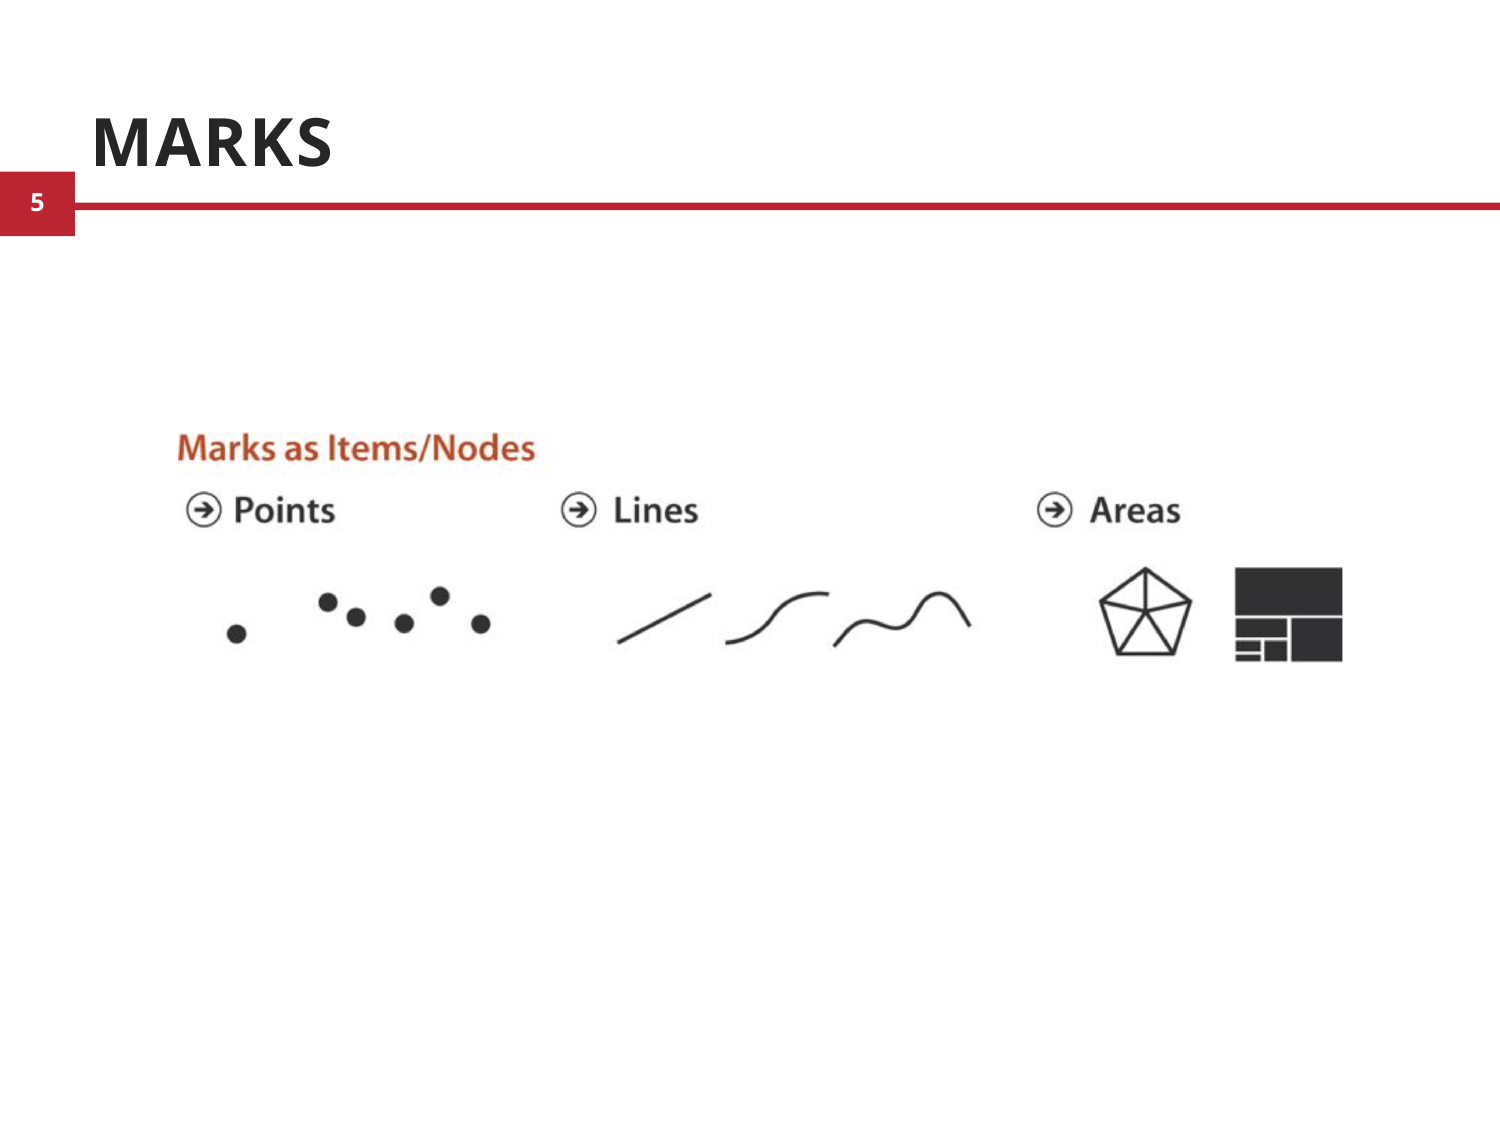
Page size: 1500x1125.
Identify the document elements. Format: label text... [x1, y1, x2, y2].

picture [111, 411, 1389, 714]
title Marks [75, 56, 1425, 188]
